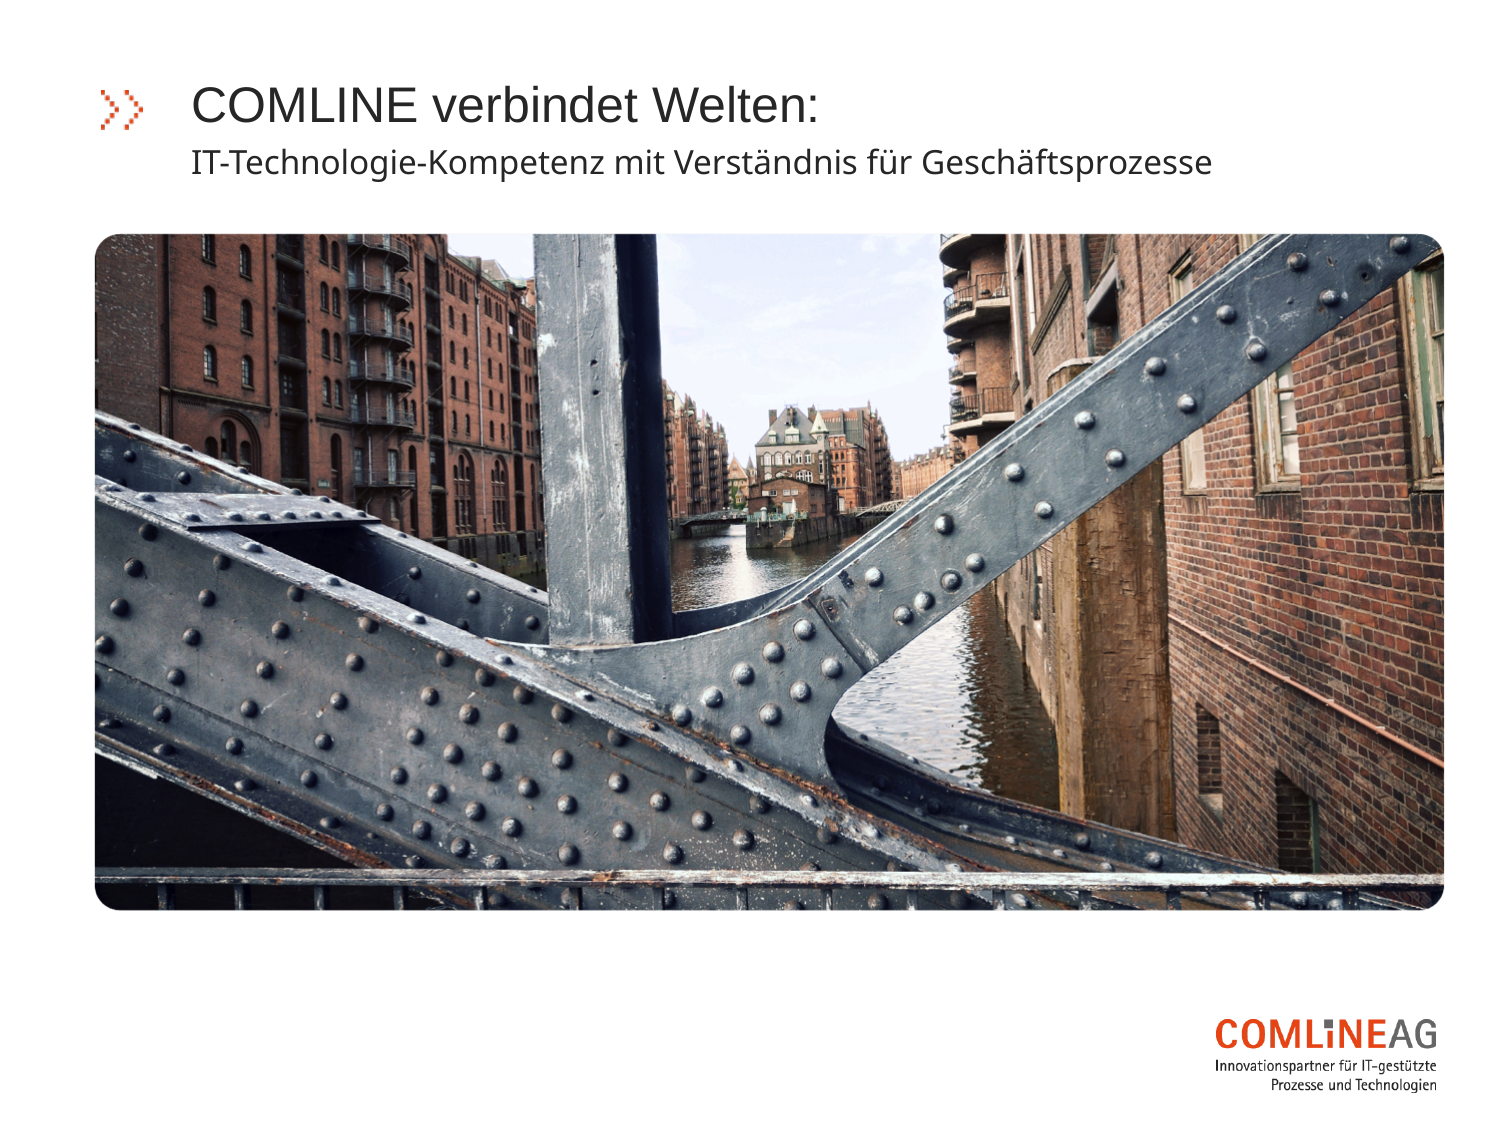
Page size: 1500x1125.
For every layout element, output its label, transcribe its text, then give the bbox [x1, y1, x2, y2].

picture [1216, 1019, 1436, 1093]
text_box IT-Technologie-Kompetenz mit Verständnis für Geschäftsprozesse [176, 148, 1405, 197]
picture [101, 90, 143, 130]
title COMLINE verbindet Welten: [176, 58, 1442, 148]
picture [83, 198, 1471, 943]
